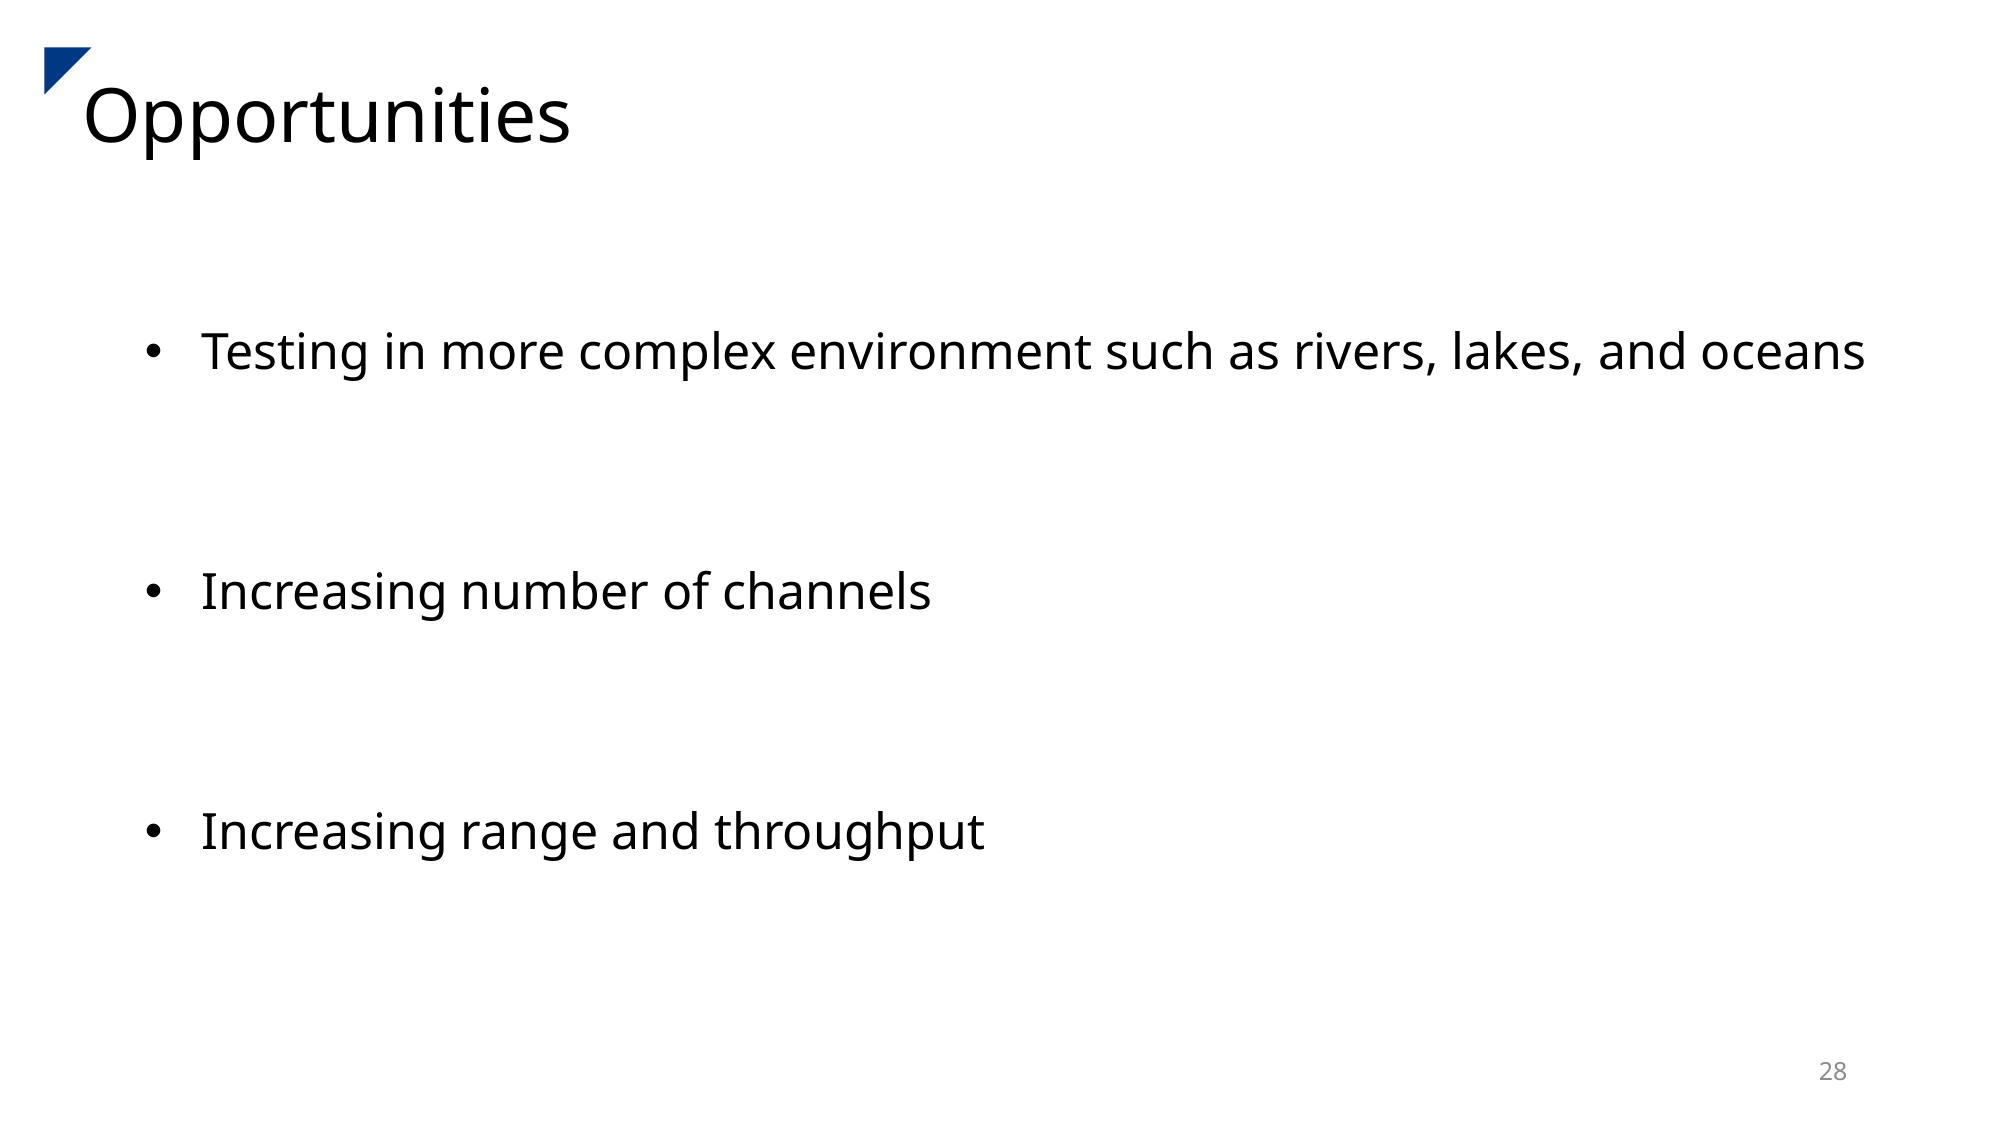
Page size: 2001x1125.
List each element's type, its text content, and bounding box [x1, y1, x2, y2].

slide_number 28 [1412, 1042, 1863, 1103]
text_box [43, 46, 94, 97]
text_box Opportunities [67, 60, 917, 165]
text_box Testing in more complex environment such as rivers, lakes, and oceans Increasing number of channels Increasing range and throughput [130, 312, 1908, 868]
